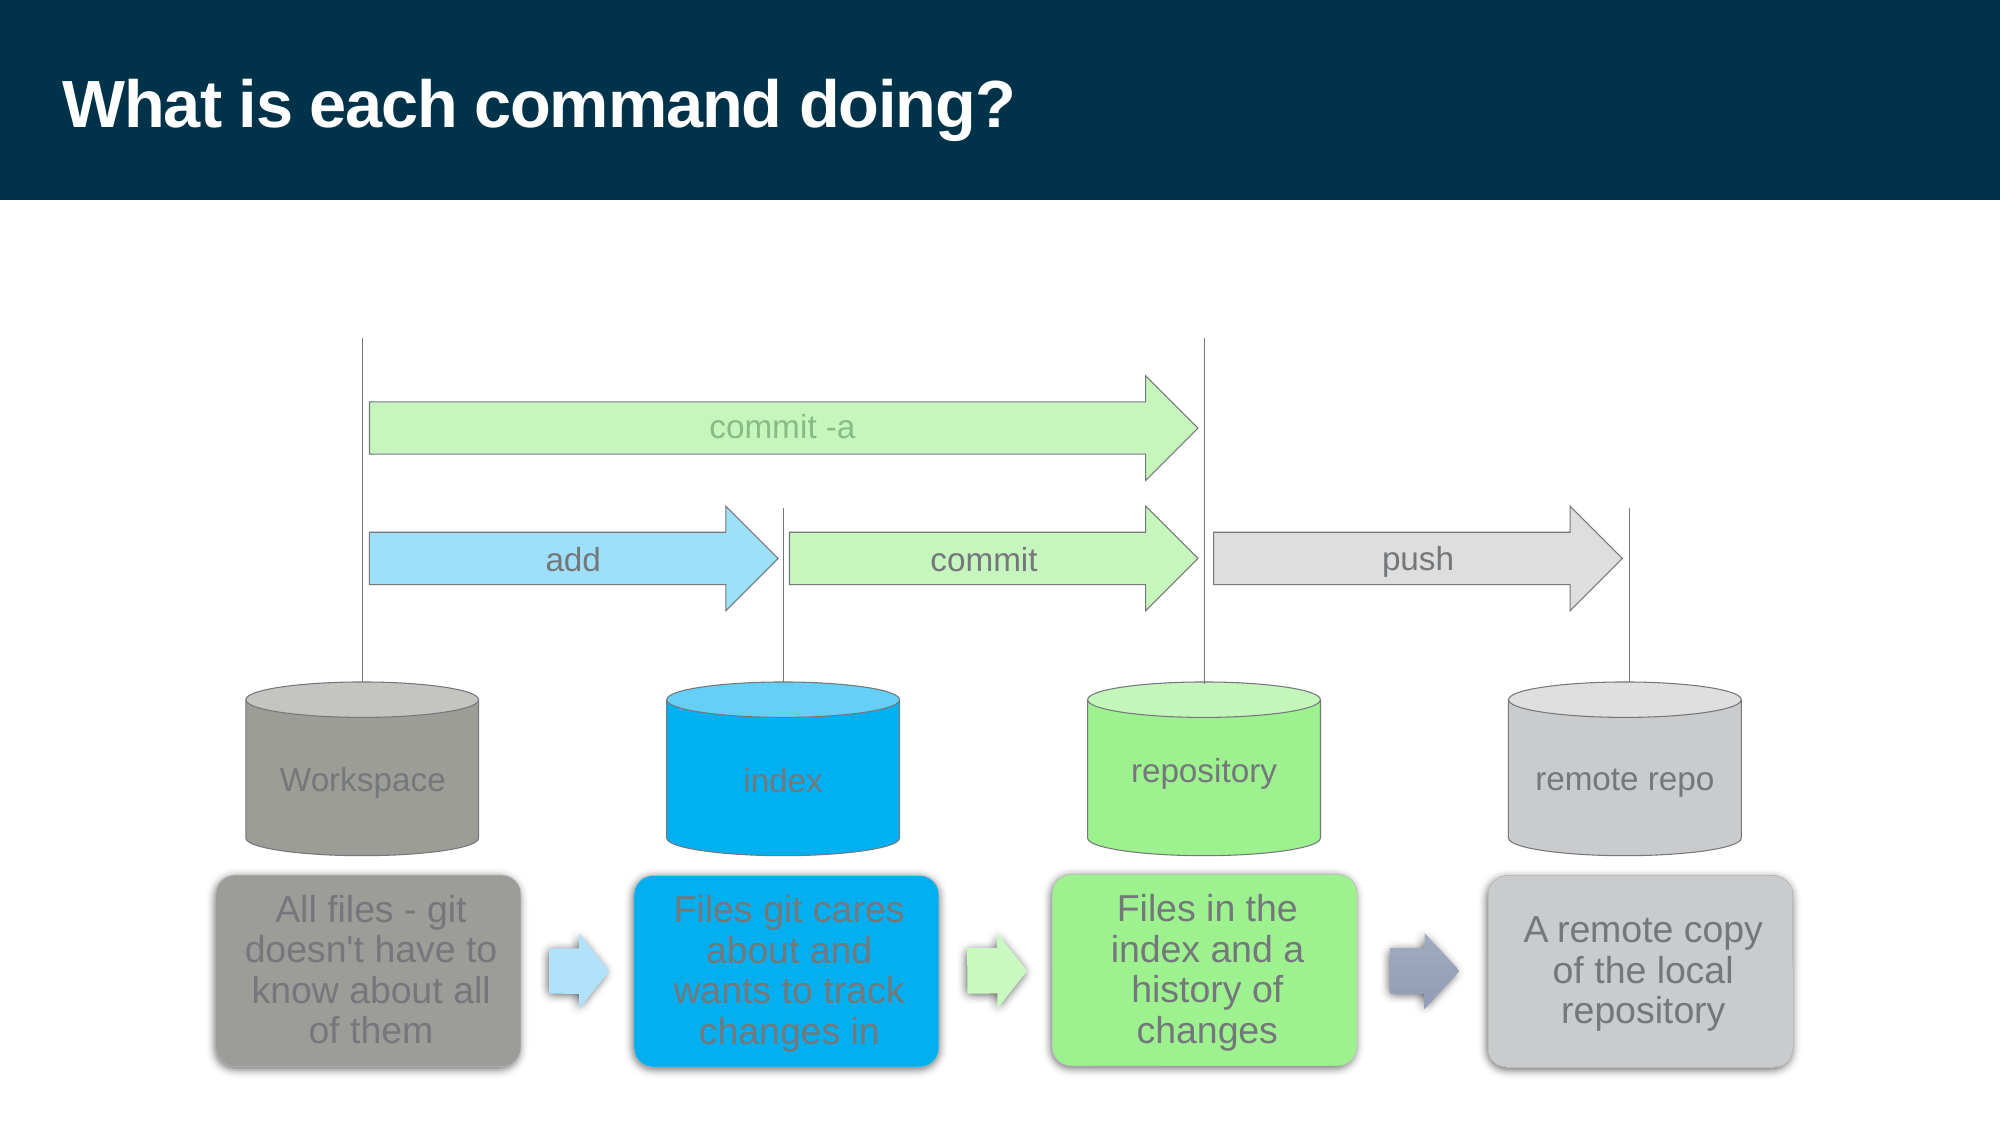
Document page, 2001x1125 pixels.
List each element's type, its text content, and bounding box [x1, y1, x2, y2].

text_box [245, 681, 362, 853]
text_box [362, 512, 789, 853]
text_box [362, 337, 1204, 512]
title What is each command doing? [62, 37, 1650, 165]
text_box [1334, 506, 1755, 853]
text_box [789, 506, 1334, 853]
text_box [206, 853, 1794, 1089]
